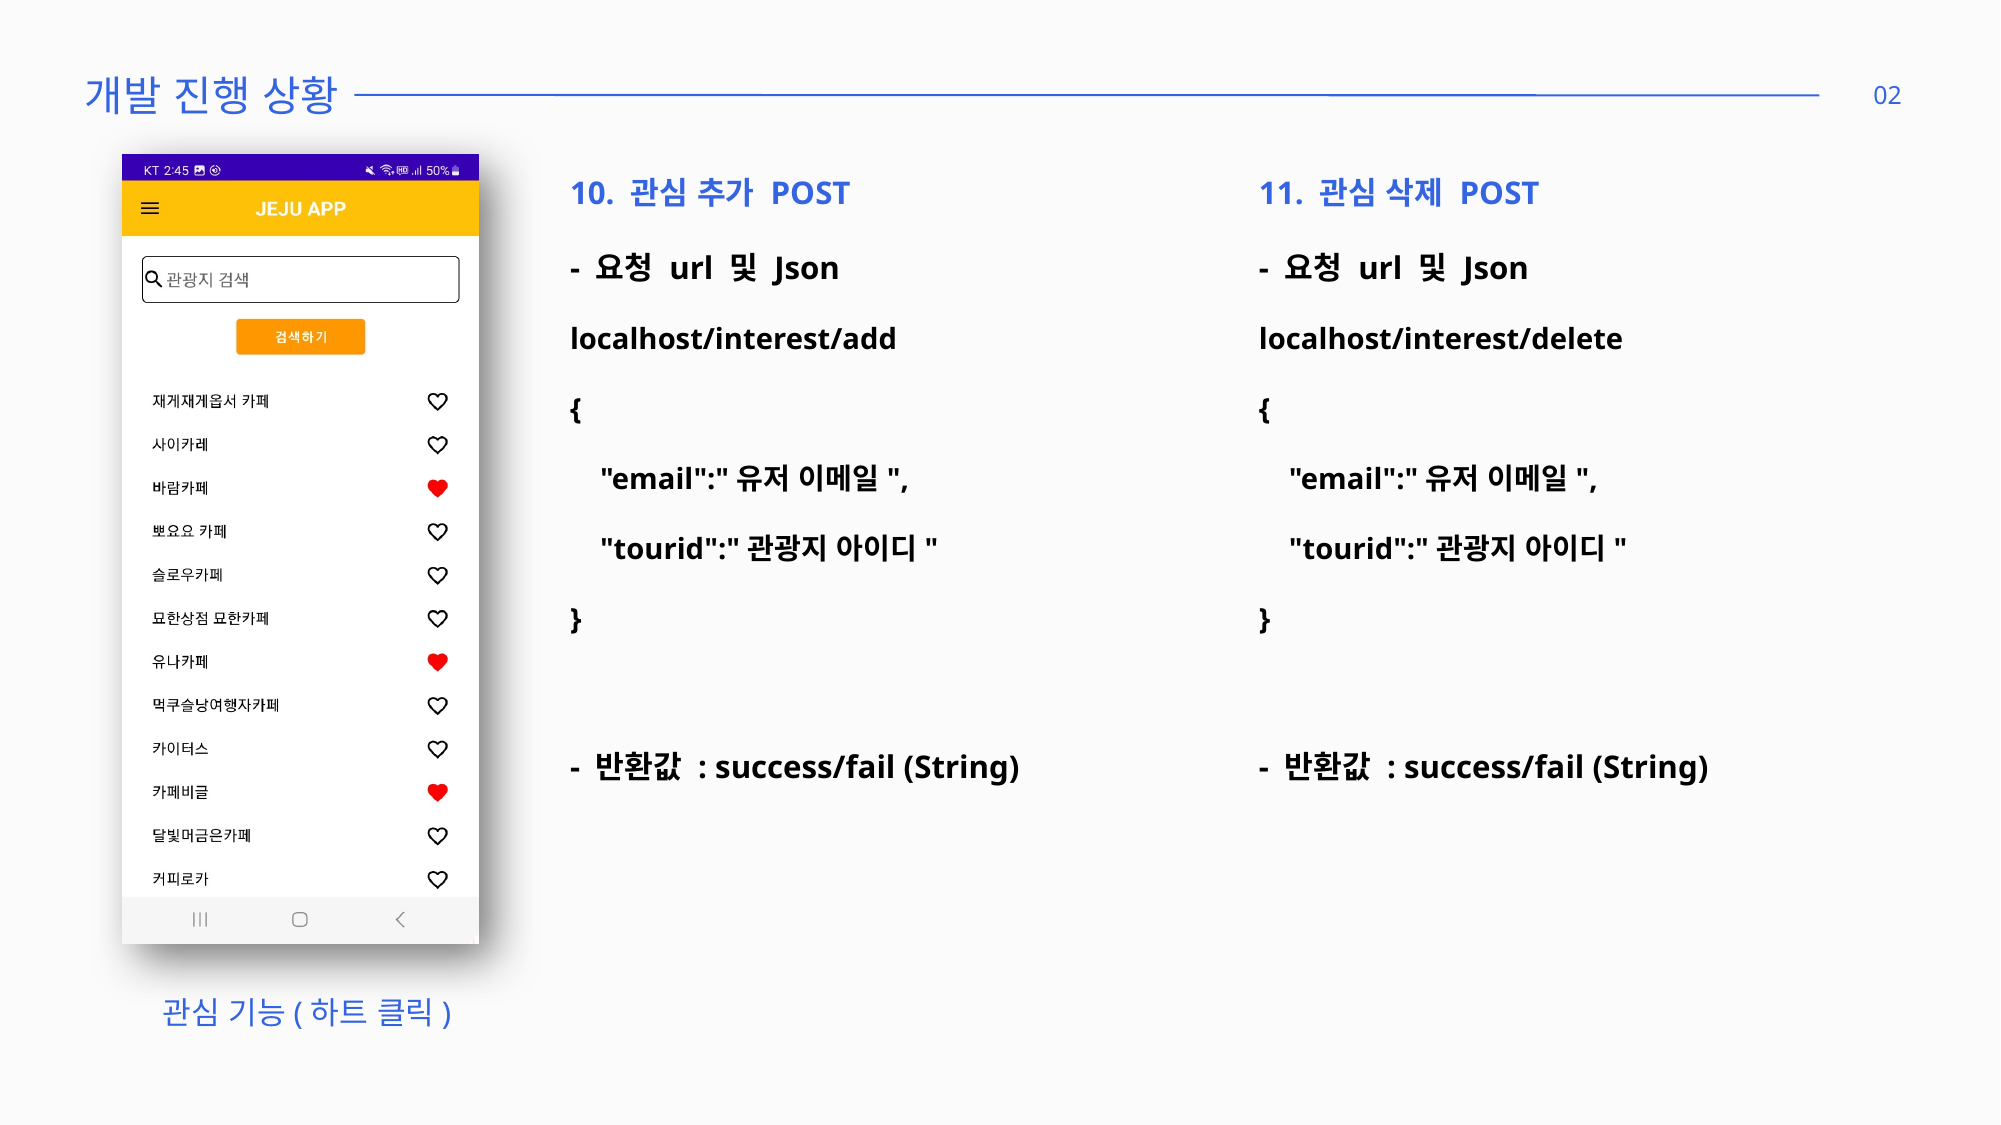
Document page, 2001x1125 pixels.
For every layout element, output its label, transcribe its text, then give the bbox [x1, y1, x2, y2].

text_box 10. 관심 추가 POST - 요청 url 및 Json localhost/interest/add { "email":"유저 이메일", "tourid":"관광지 아이디" } - 반환값 : success/fail (String) [555, 128, 1224, 792]
text_box 02 [1858, 72, 1917, 118]
text_box 관심 기능(하트 클릭) [147, 989, 467, 1038]
text_box 11. 관심 삭제 POST - 요청 url 및 Json localhost/interest/delete { "email":"유저 이메일", "tourid":"관광지 아이디" } - 반환값 : success/fail (String) [1244, 128, 1913, 792]
text_box 개발 진행 상황 [70, 62, 355, 128]
picture [122, 154, 479, 944]
